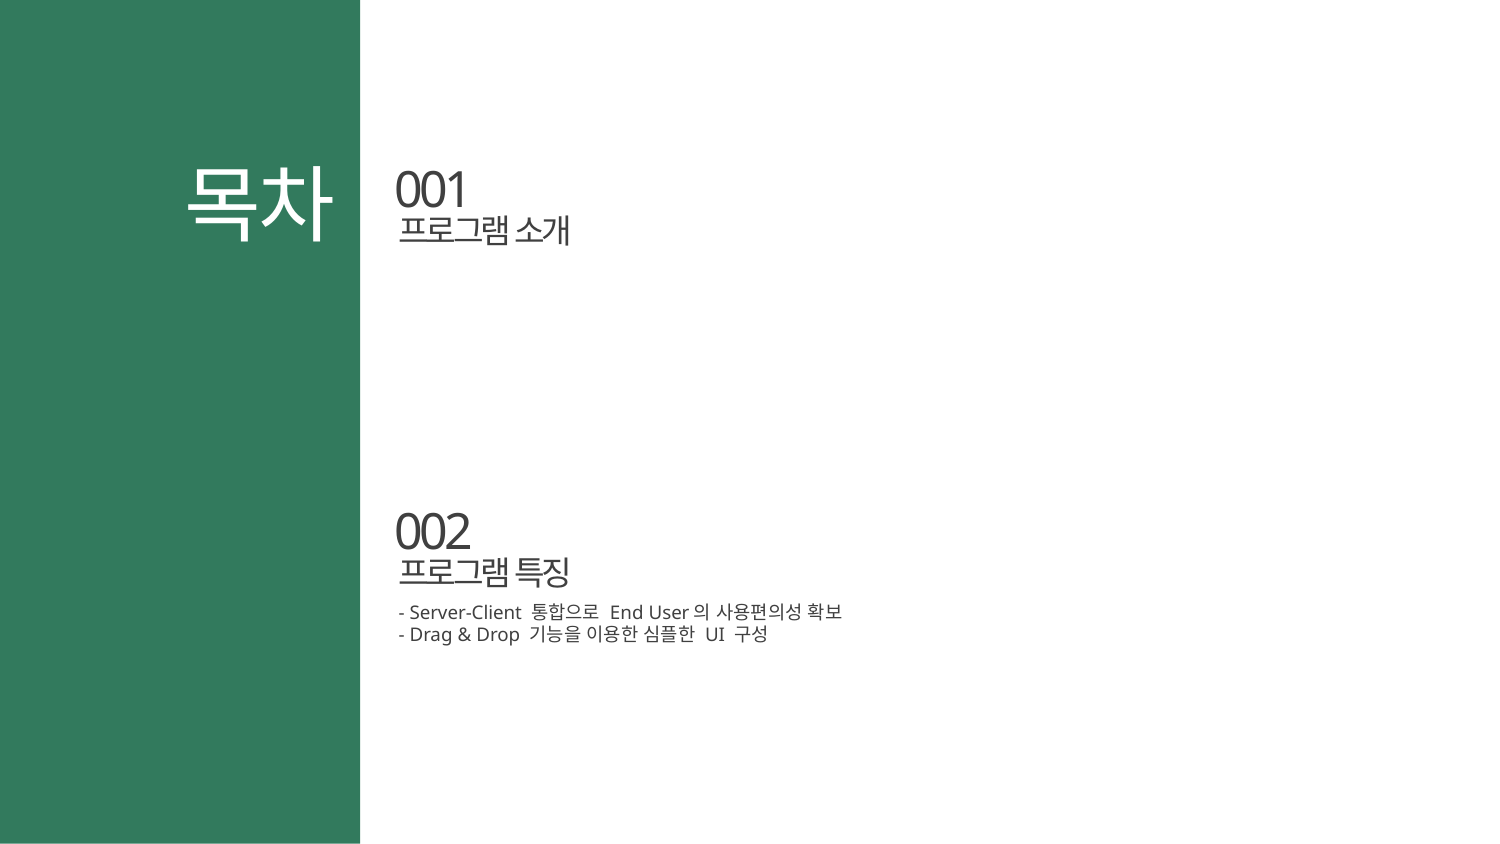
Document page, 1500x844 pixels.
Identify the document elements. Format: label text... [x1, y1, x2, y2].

text_box 001 [379, 150, 533, 225]
text_box [0, 0, 362, 844]
text_box 프로그램 소개 [383, 202, 928, 258]
text_box - Server-Client 통합으로 End User의 사용편의성 확보 - Drag & Drop 기능을 이용한 심플한 UI 구성 [383, 593, 975, 653]
text_box 002 [379, 492, 533, 568]
text_box 프로그램 특징 [383, 545, 928, 593]
text_box 목차 [135, 144, 384, 260]
